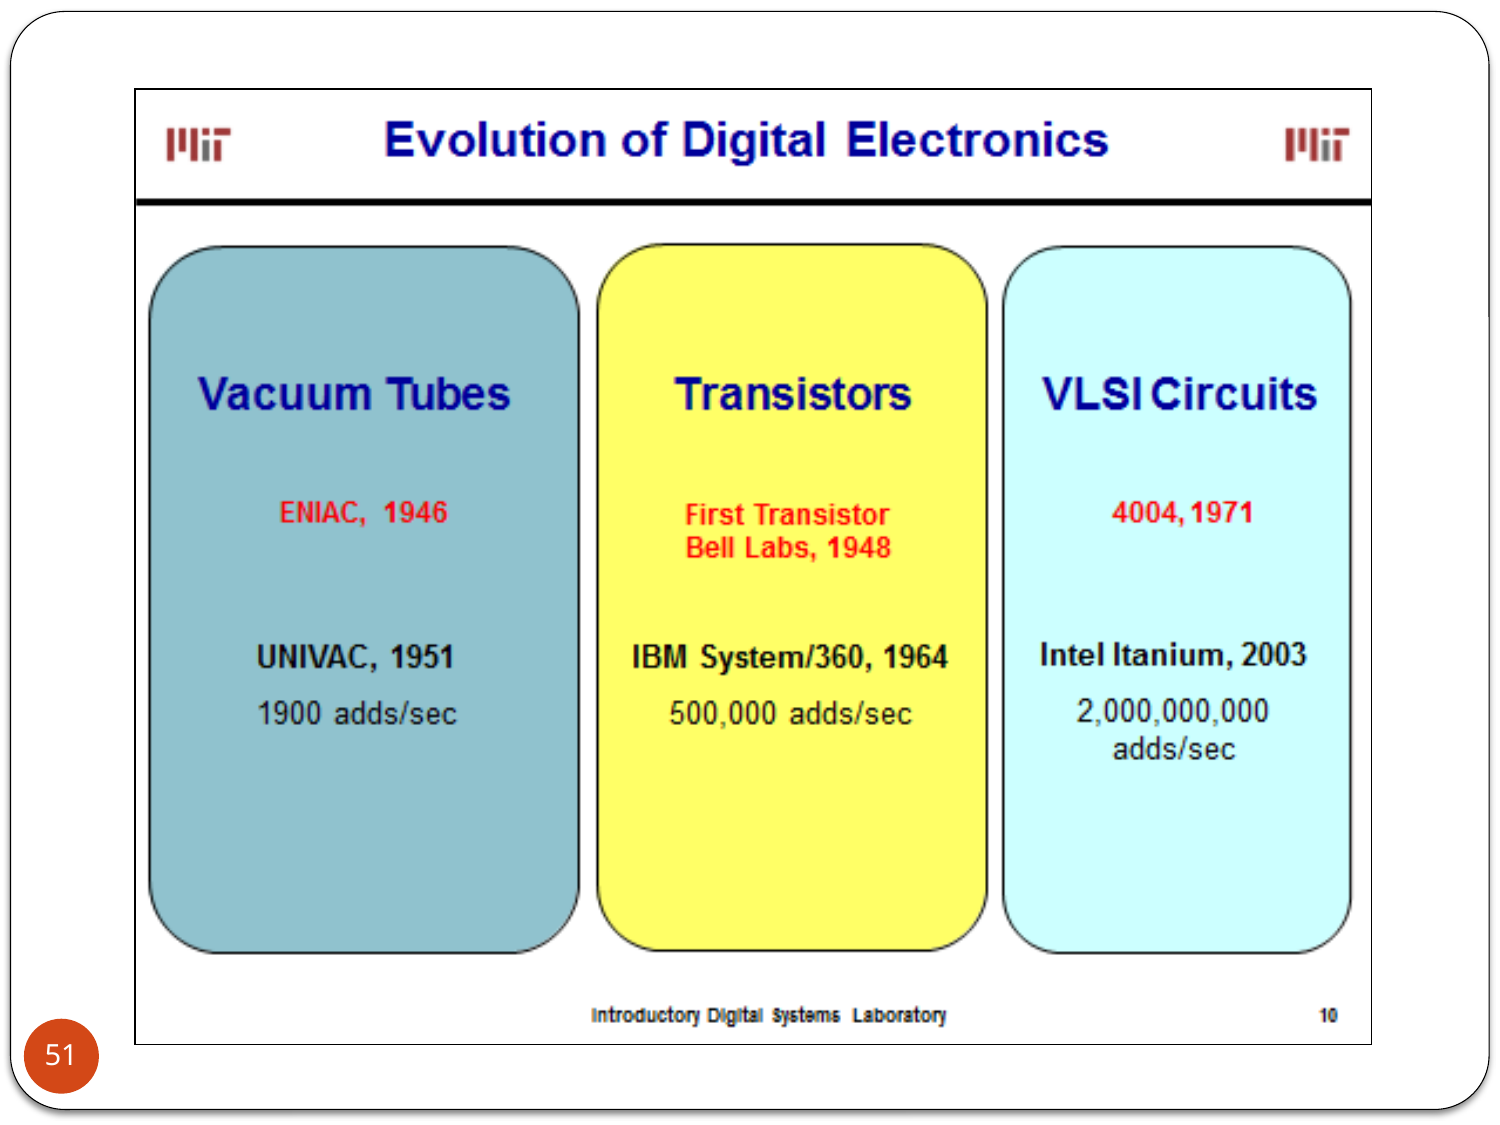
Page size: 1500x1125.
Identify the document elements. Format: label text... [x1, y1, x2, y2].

slide_number 51 [23, 1018, 99, 1094]
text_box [135, 89, 1372, 1045]
